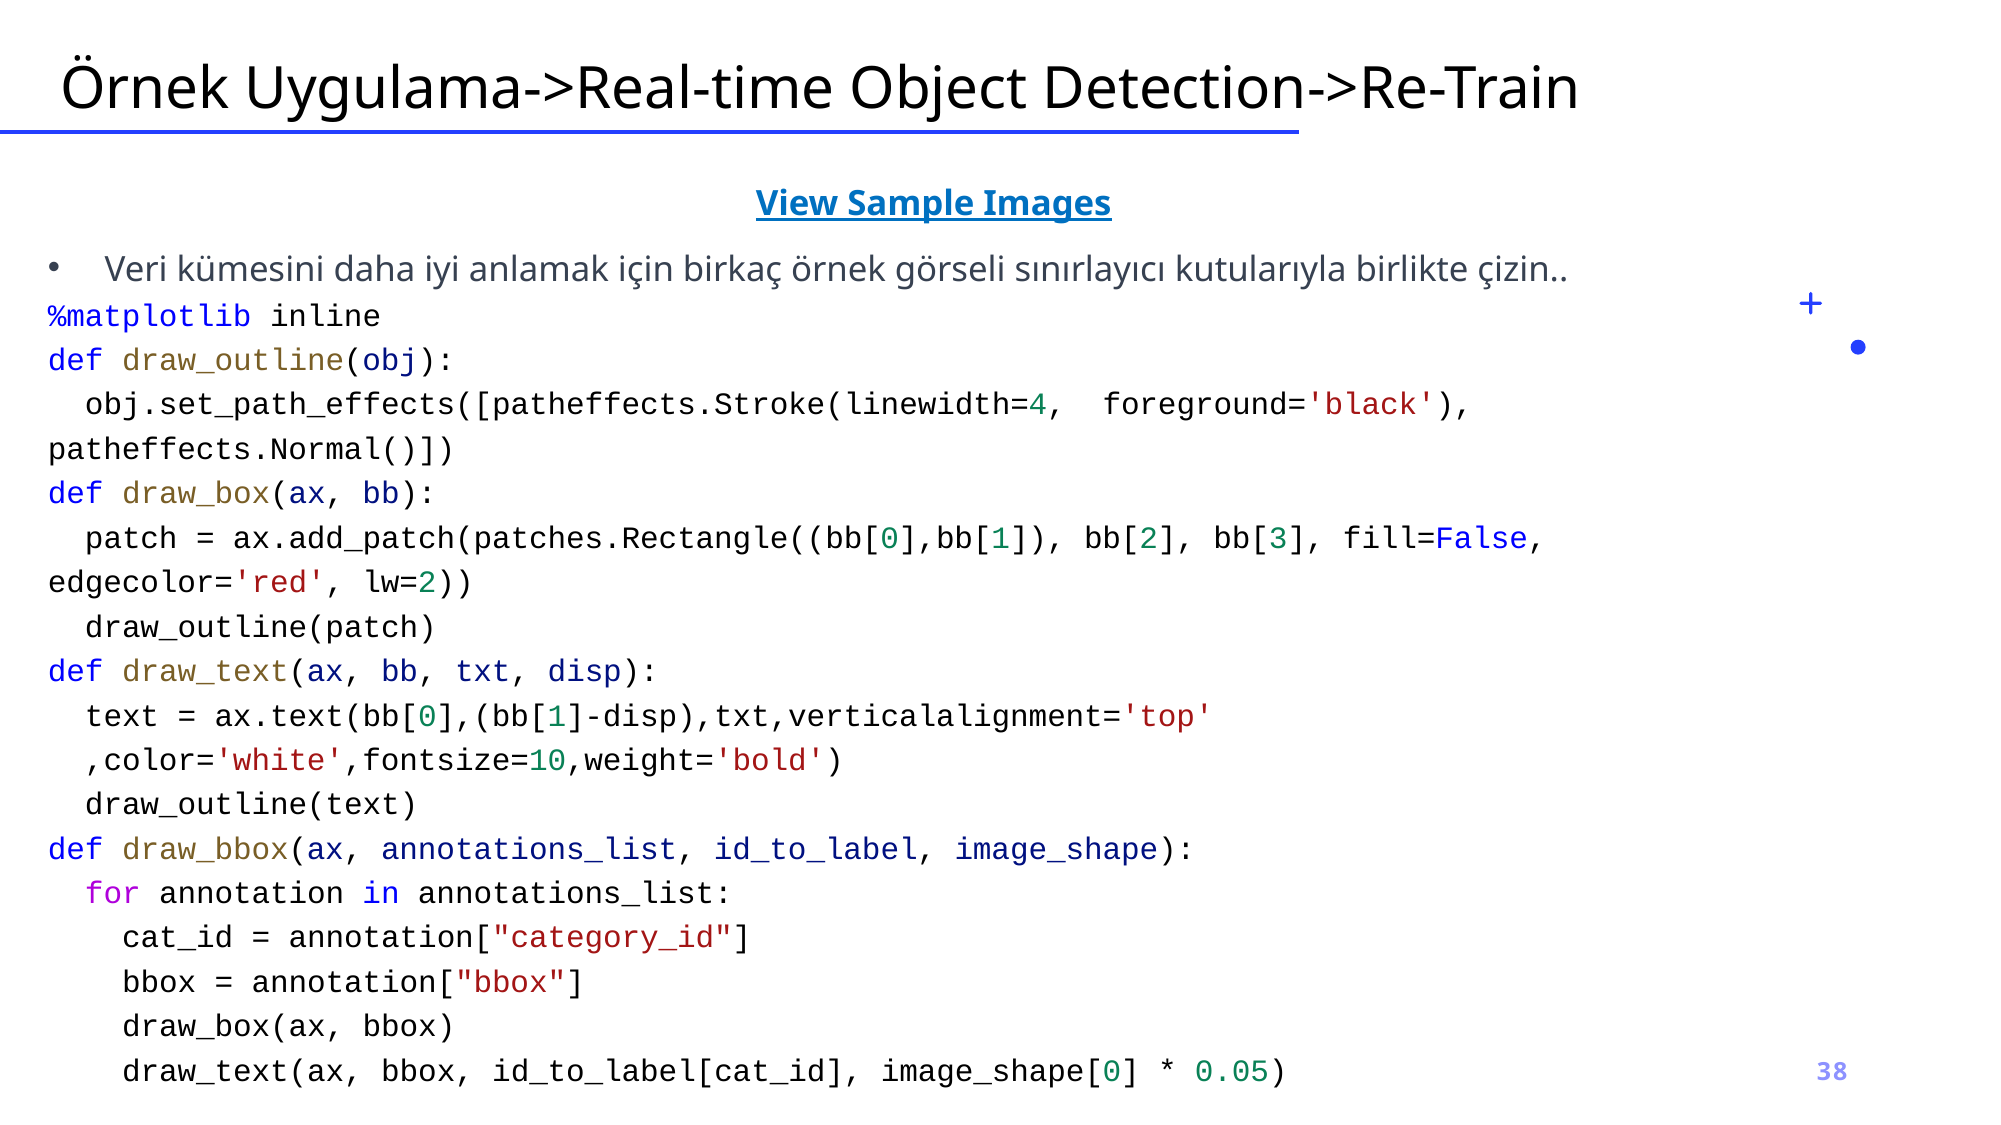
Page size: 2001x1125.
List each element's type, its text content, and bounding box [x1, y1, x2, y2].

text_box View Sample Images Veri kümesini daha iyi anlamak için birkaç örnek görseli sınırlayıcı kutularıyla birlikte çizin.. %matplotlib inline def draw_outline(obj): obj.set_path_effects([patheffects.Stroke(linewidth=4, foreground='black'), patheffects.Normal()]) def draw_box(ax, bb): patch = ax.add_patch(patches.Rectangle((bb[0],bb[1]), bb[2], bb[3], fill=False, edgecolor='red', lw=2)) draw_outline(patch) def draw_text(ax, bb, txt, disp): text = ax.text(bb[0],(bb[1]-disp),txt,verticalalignment='top' ,color='white',fontsize=10,weight='bold') draw_outline(text) def draw_bbox(ax, annotations_list, id_to_label, image_shape): for annotation in annotations_list: cat_id = annotation["category_id"] bbox = annotation["bbox"] draw_box(ax, bbox) draw_text(ax, bbox, id_to_label[cat_id], image_shape[0] * 0.05) [33, 169, 1835, 1103]
title Örnek Uygulama->Real-time Object Detection->Re-Train [45, 35, 1923, 130]
slide_number 38 [1835, 1042, 1863, 1103]
